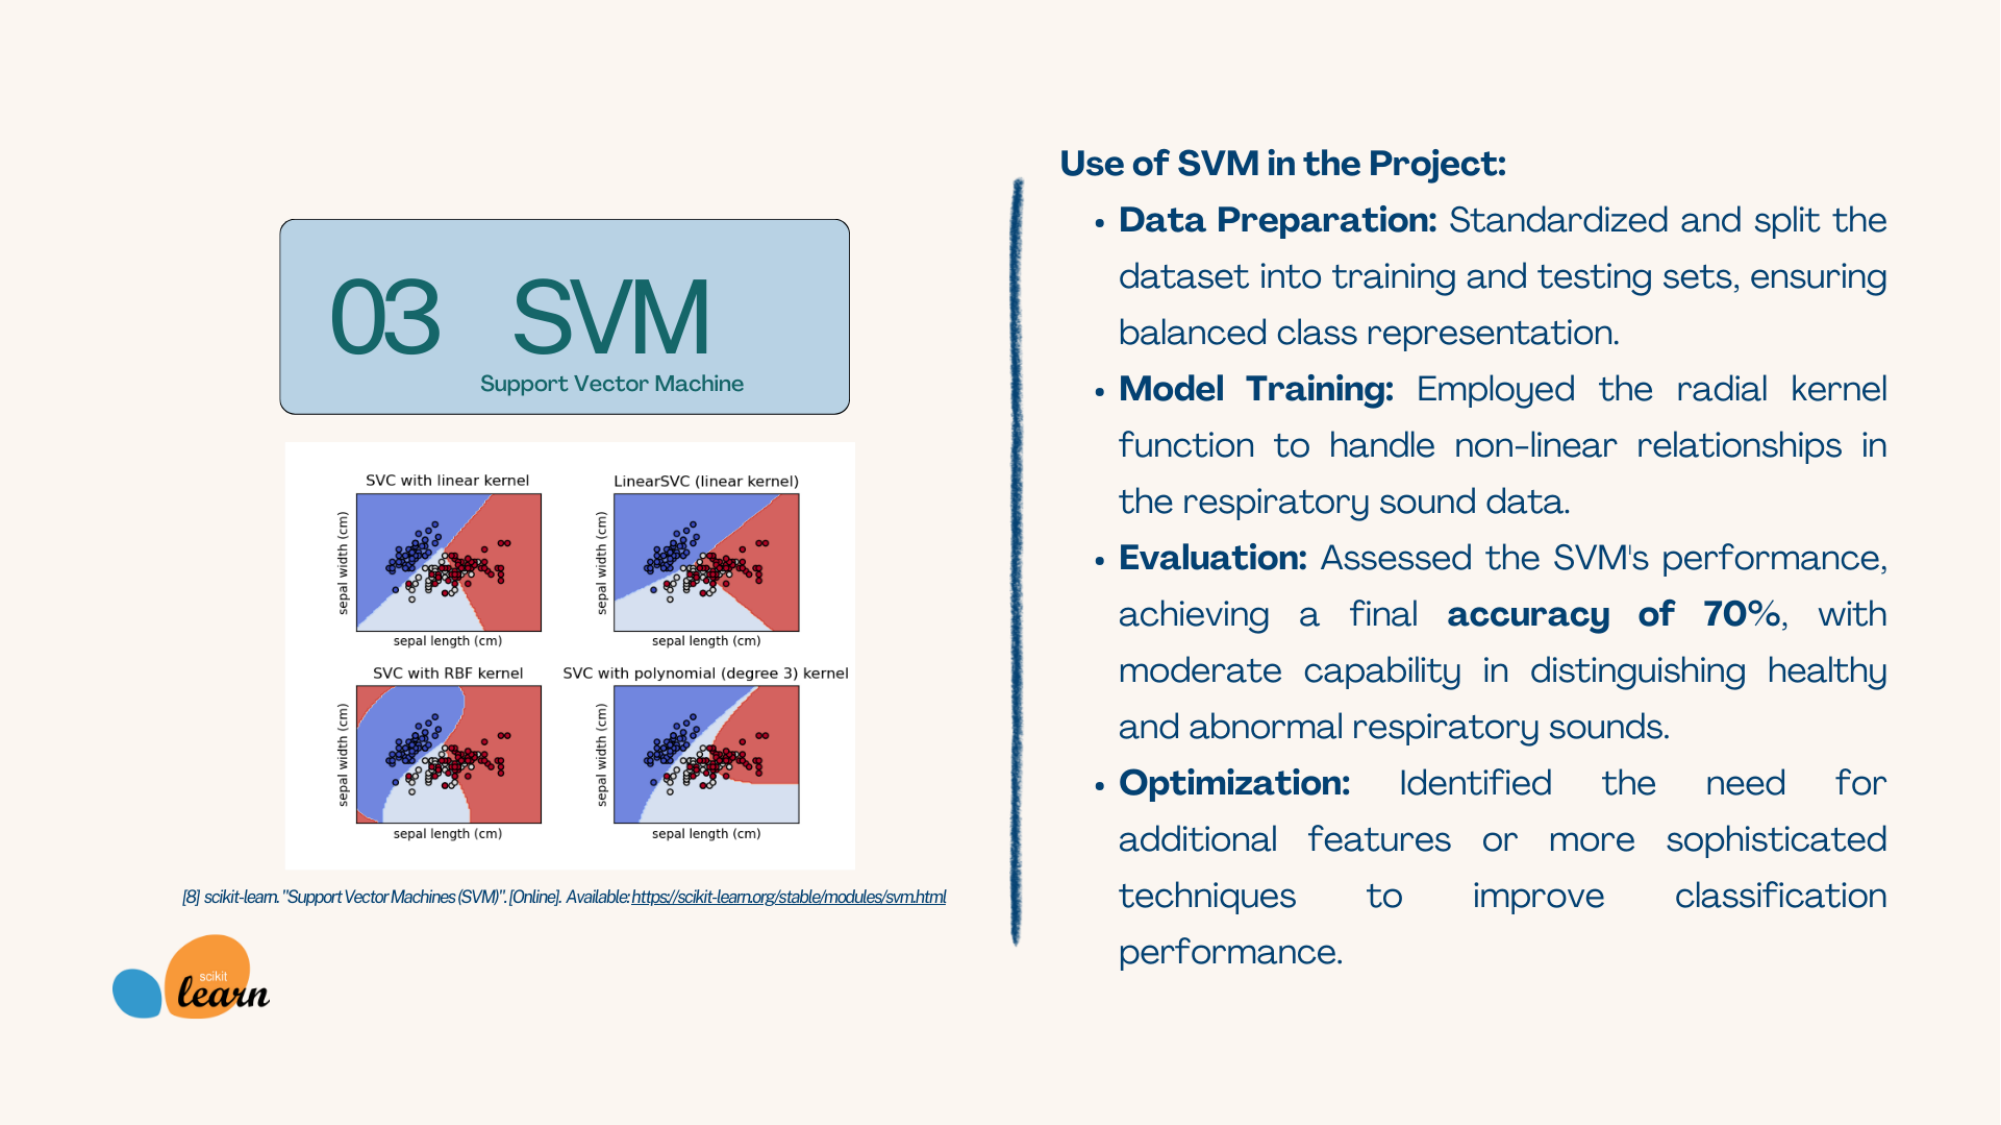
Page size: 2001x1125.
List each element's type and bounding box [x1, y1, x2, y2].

list [0, 0, 2000, 1125]
